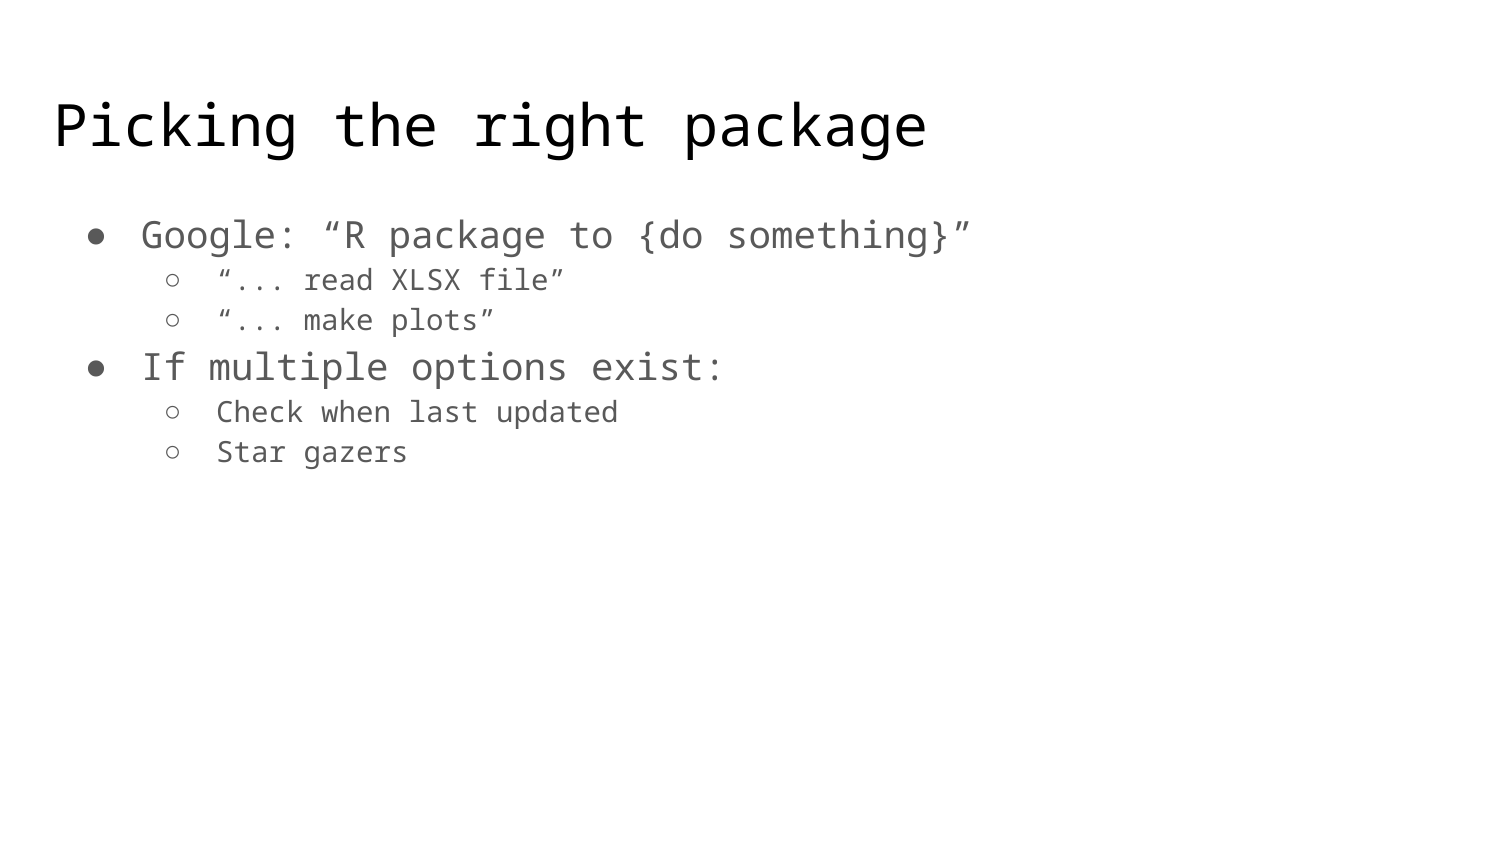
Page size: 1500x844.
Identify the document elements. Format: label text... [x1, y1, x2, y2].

title Picking the right package [38, 72, 1437, 167]
list Google: “R package to {do something}” “... read XLSX file” “... make plots” If multiple options exist: Check when last updated Star gazers [51, 189, 1449, 750]
